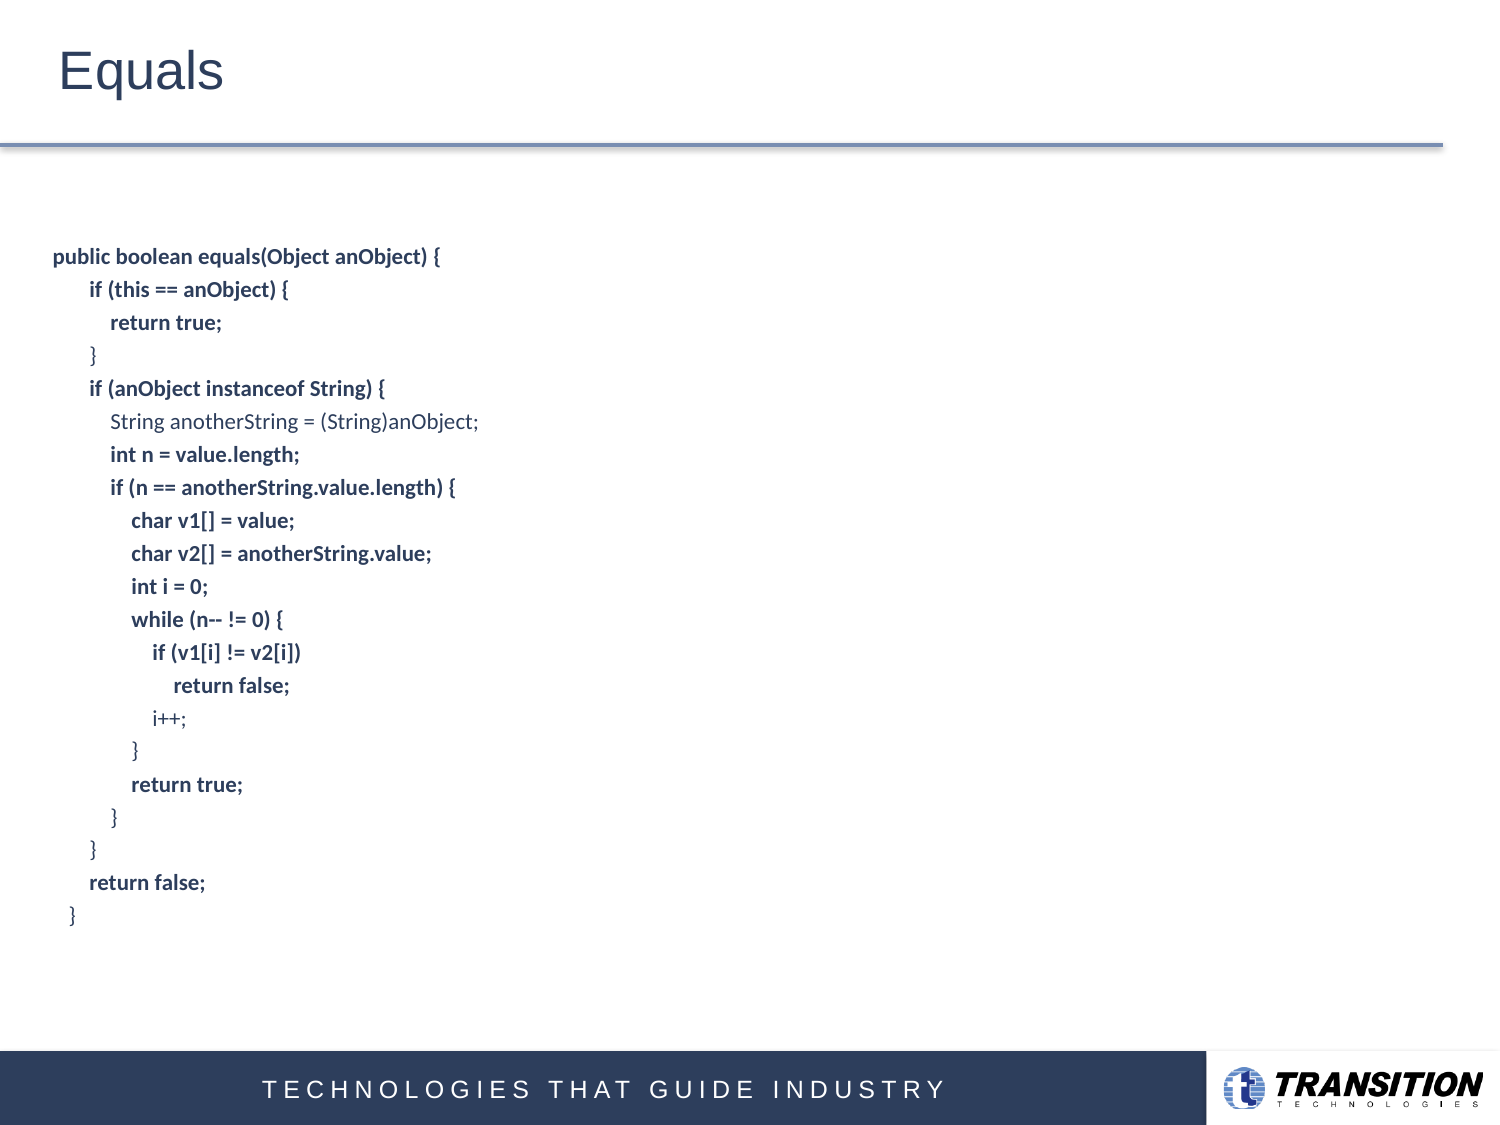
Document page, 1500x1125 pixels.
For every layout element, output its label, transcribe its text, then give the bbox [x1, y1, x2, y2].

title Equals [0, 0, 1500, 145]
list public boolean equals(Object anObject) { if (this == anObject) { return true; } if (anObject instanceof String) { String anotherString = (String)anObject; int n = value.length; if (n == anotherString.value.length) { char v1[] = value; char v2[] = anotherString.value; int i = 0; while (n-- != 0) { if (v1[i] != v2[i]) return false; i++; } return true; } } return false; } [0, 201, 1500, 997]
